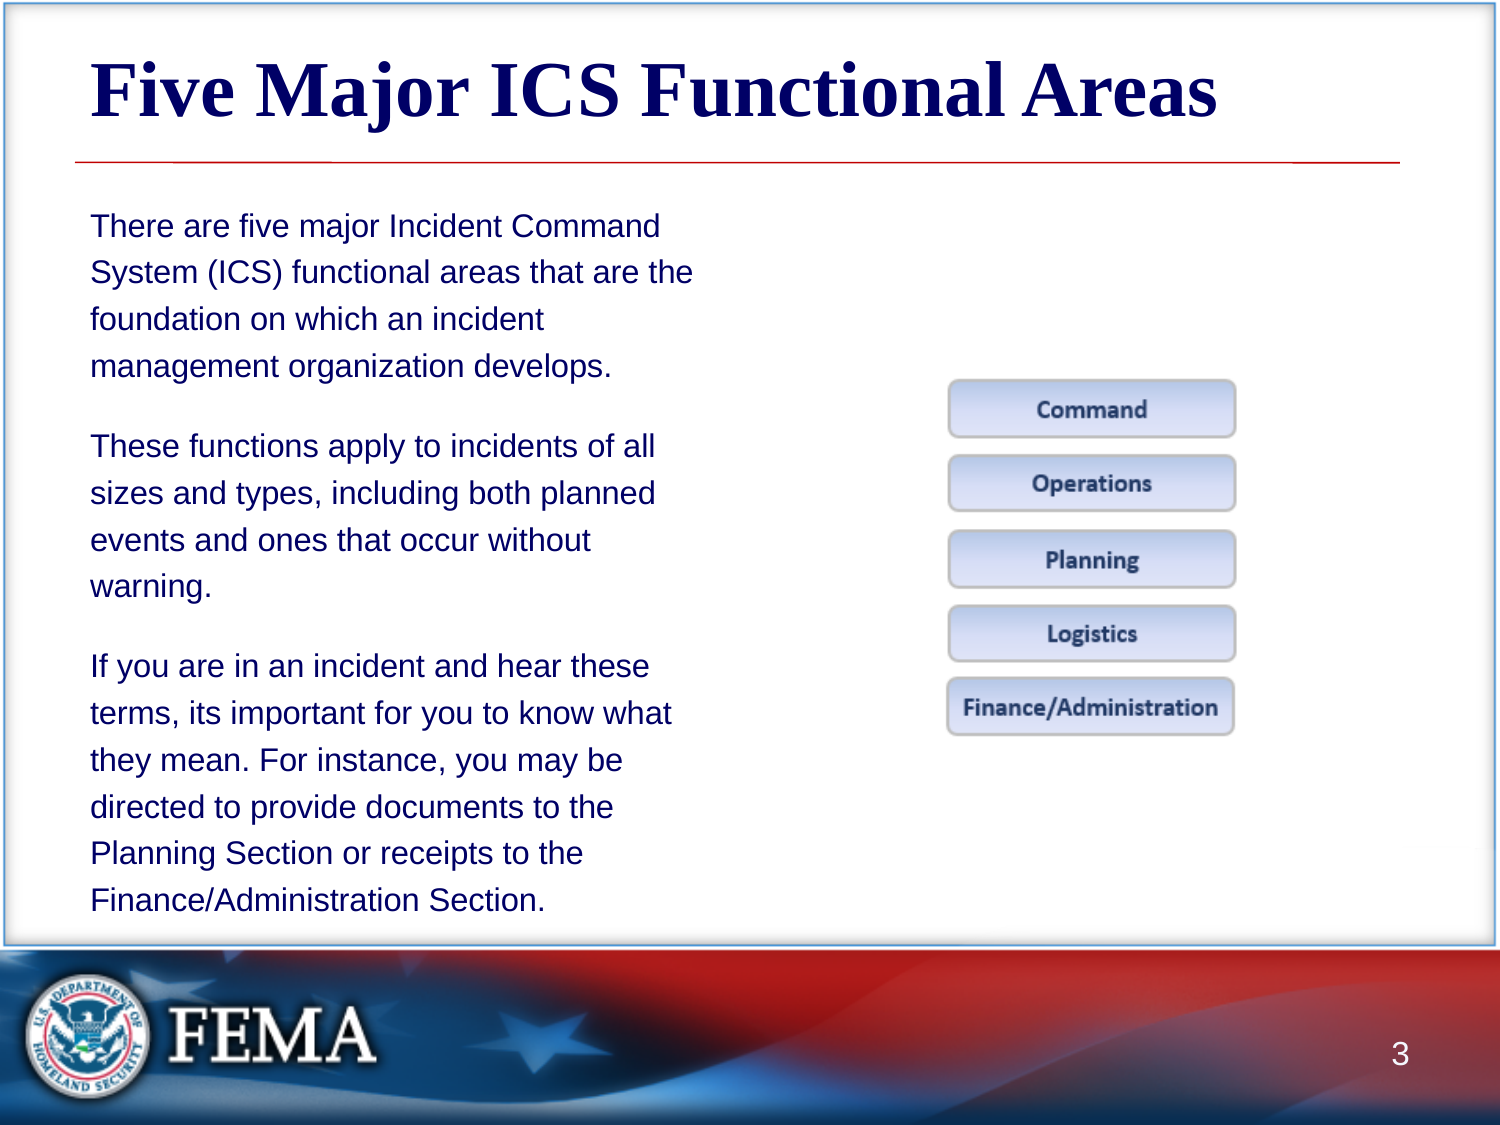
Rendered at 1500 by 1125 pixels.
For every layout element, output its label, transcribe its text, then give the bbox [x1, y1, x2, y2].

list There are five major Incident Command System (ICS) functional areas that are the foundation on which an incident management organization develops. These functions apply to incidents of all sizes and types, including both planned events and ones that occur without warning. If you are in an incident and hear these terms, its important for you to know what they mean. For instance, you may be directed to provide documents to the Planning Section or receipts to the Finance/Administration Section. [75, 189, 737, 927]
slide_number 3 [1074, 1024, 1425, 1103]
title Five Major ICS Functional Areas [75, 32, 1425, 138]
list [926, 351, 1262, 764]
picture [0, 0, 1500, 1125]
